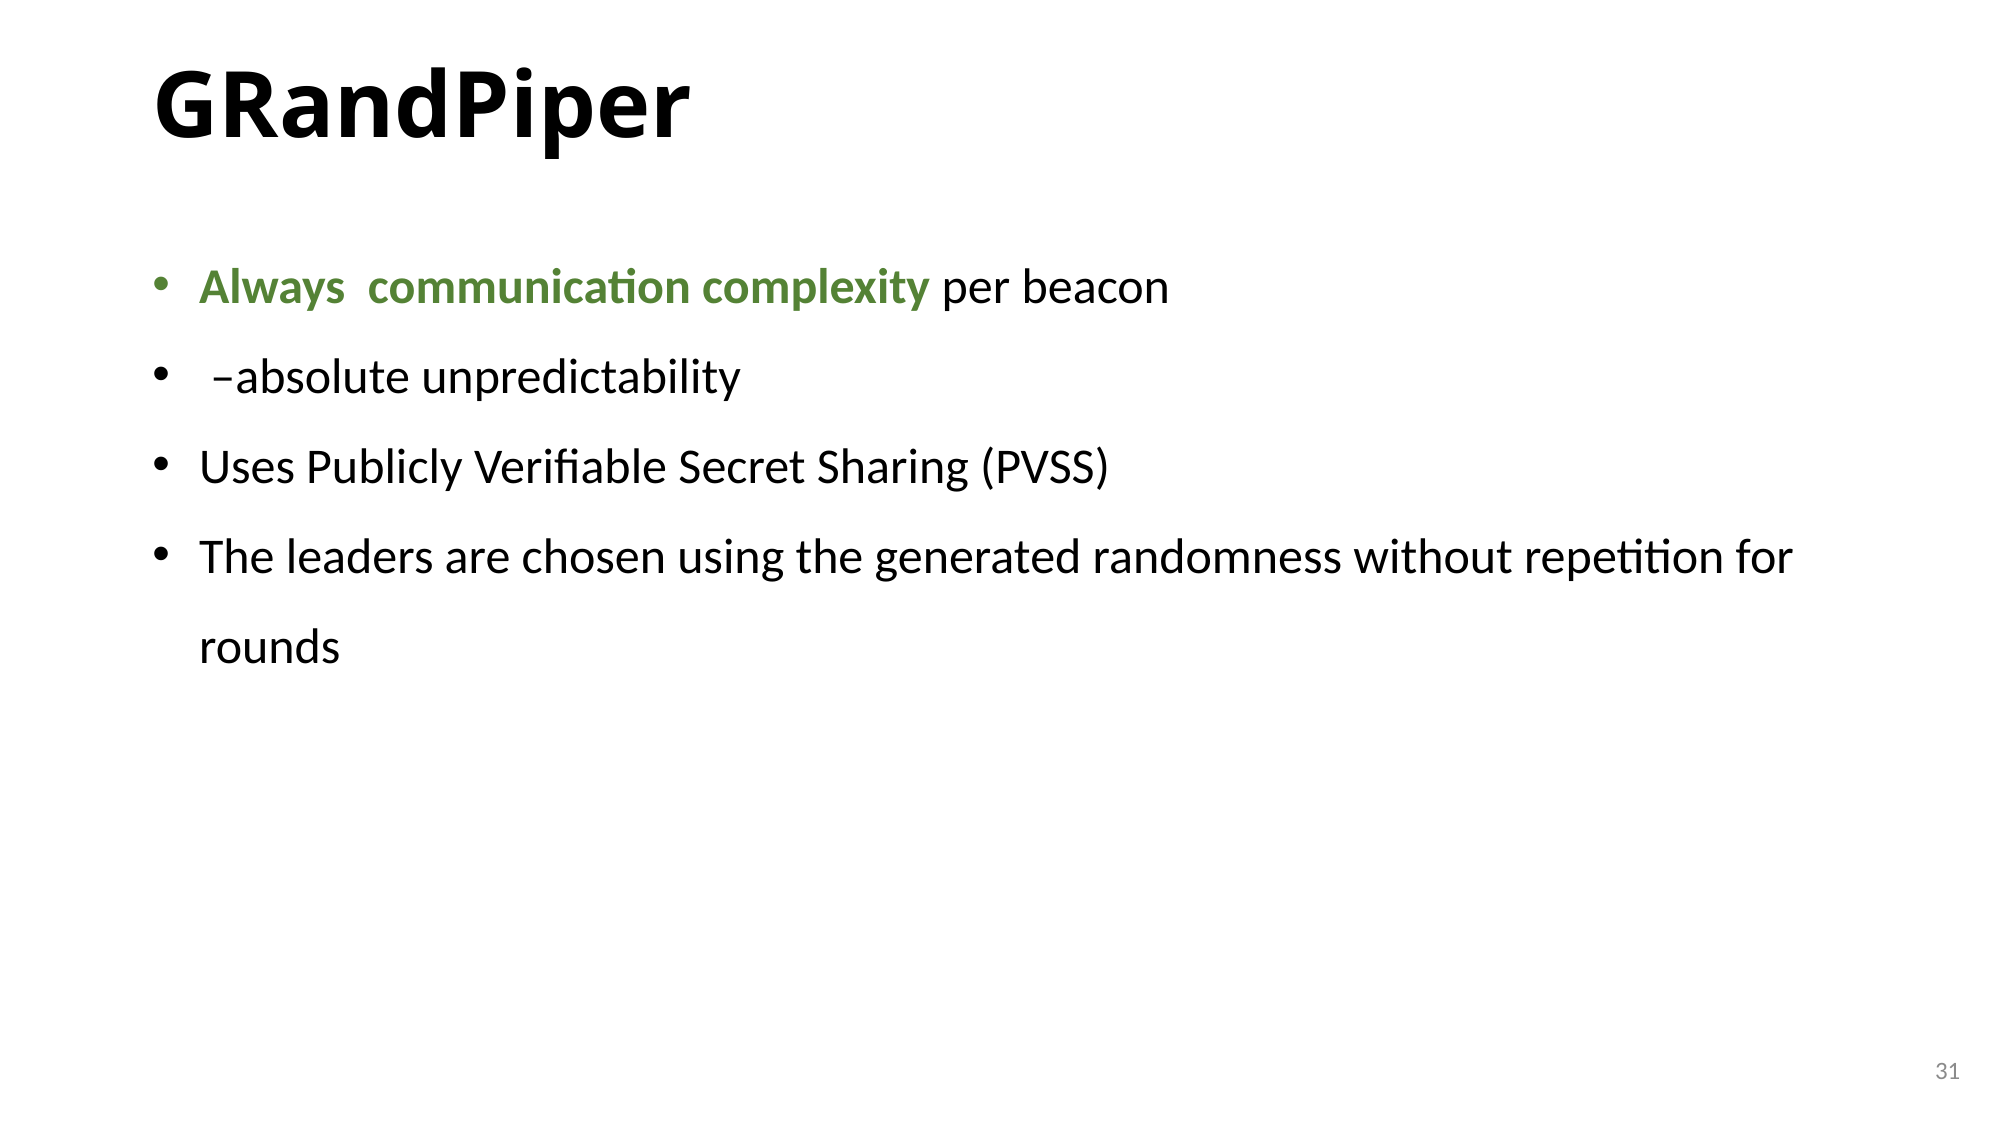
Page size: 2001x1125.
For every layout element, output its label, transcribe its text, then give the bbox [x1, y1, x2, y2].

slide_number 31 [1525, 1039, 1976, 1100]
text_box GRandPiper [137, 43, 1863, 172]
